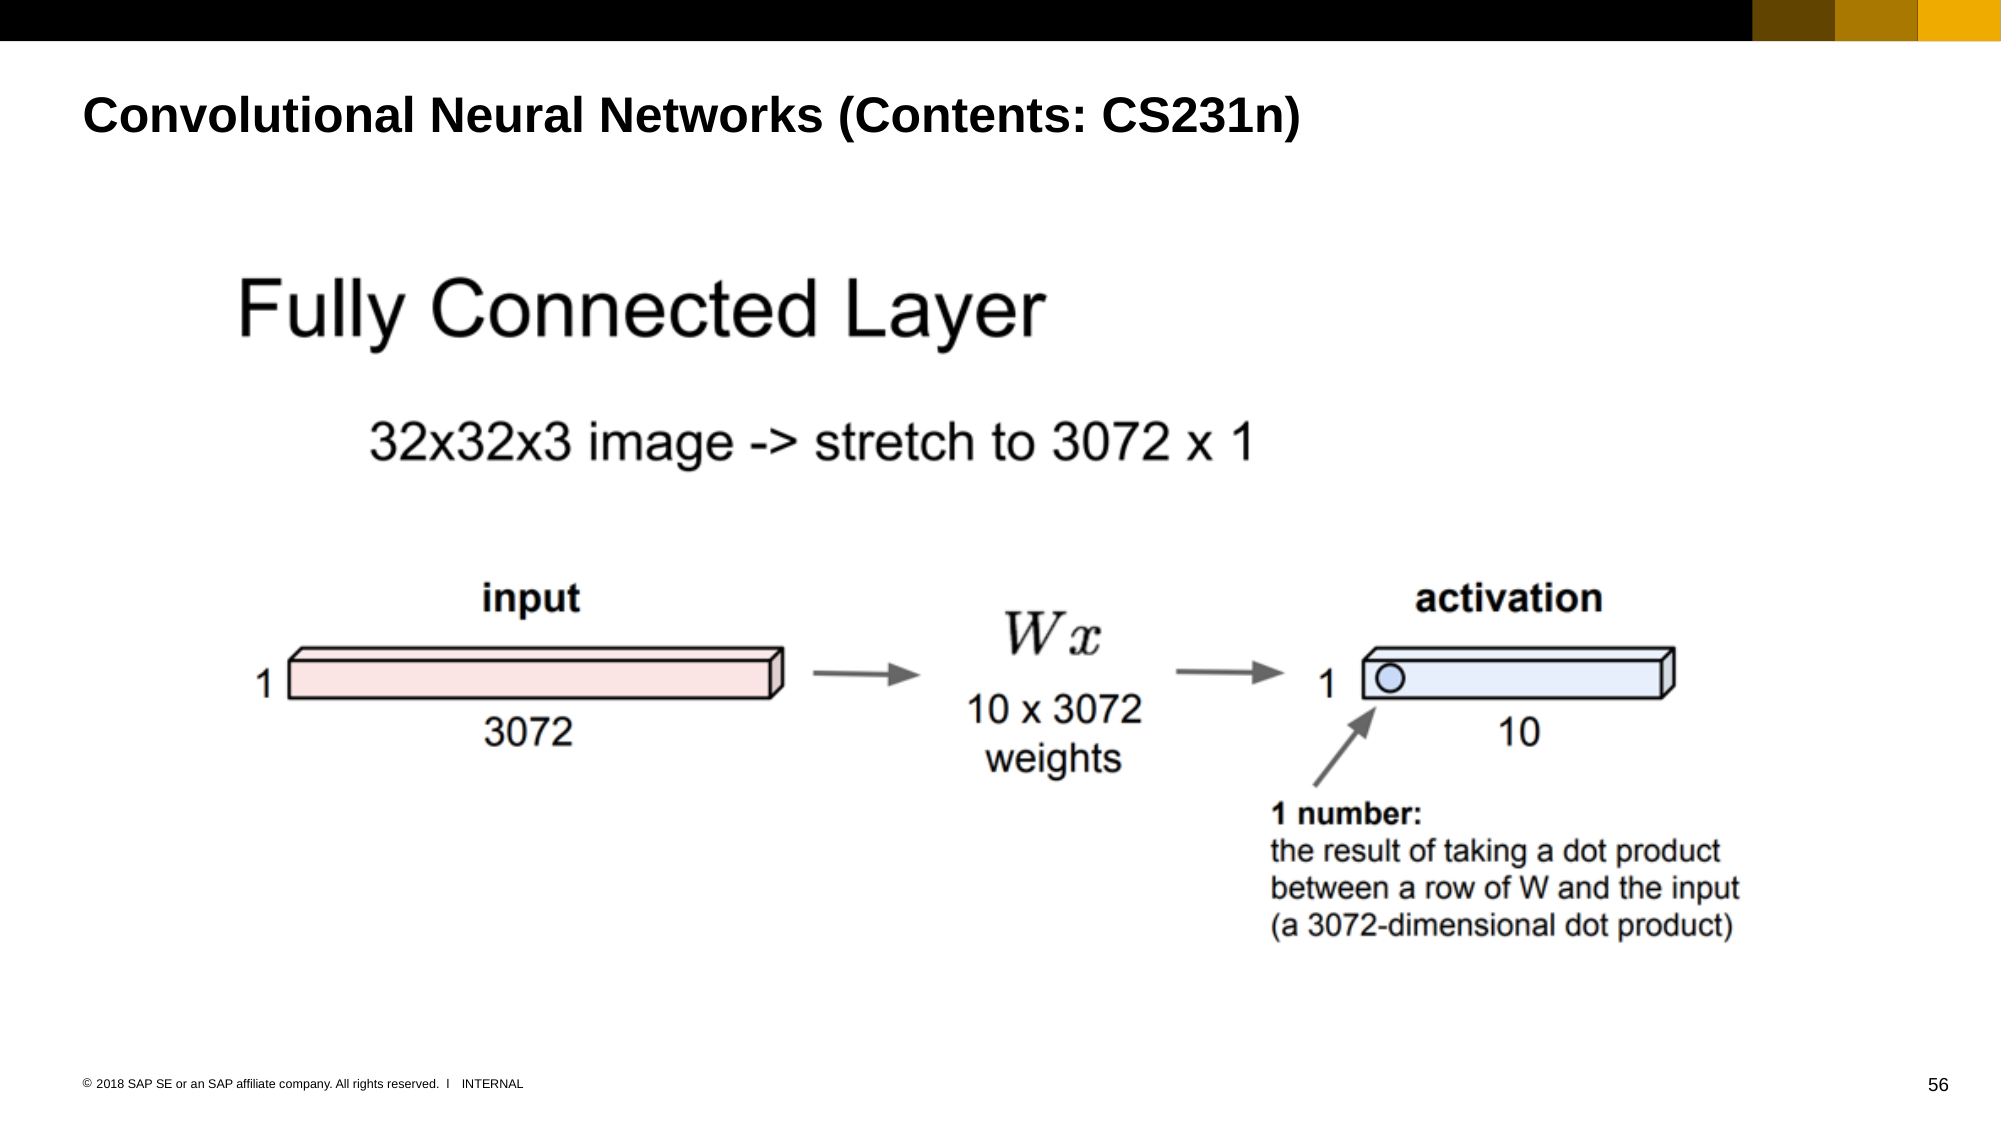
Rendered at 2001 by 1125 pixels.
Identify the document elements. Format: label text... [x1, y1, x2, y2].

title Convolutional Neural Networks (Contents: CS231n) [82, 82, 1918, 144]
picture [231, 272, 1769, 1036]
